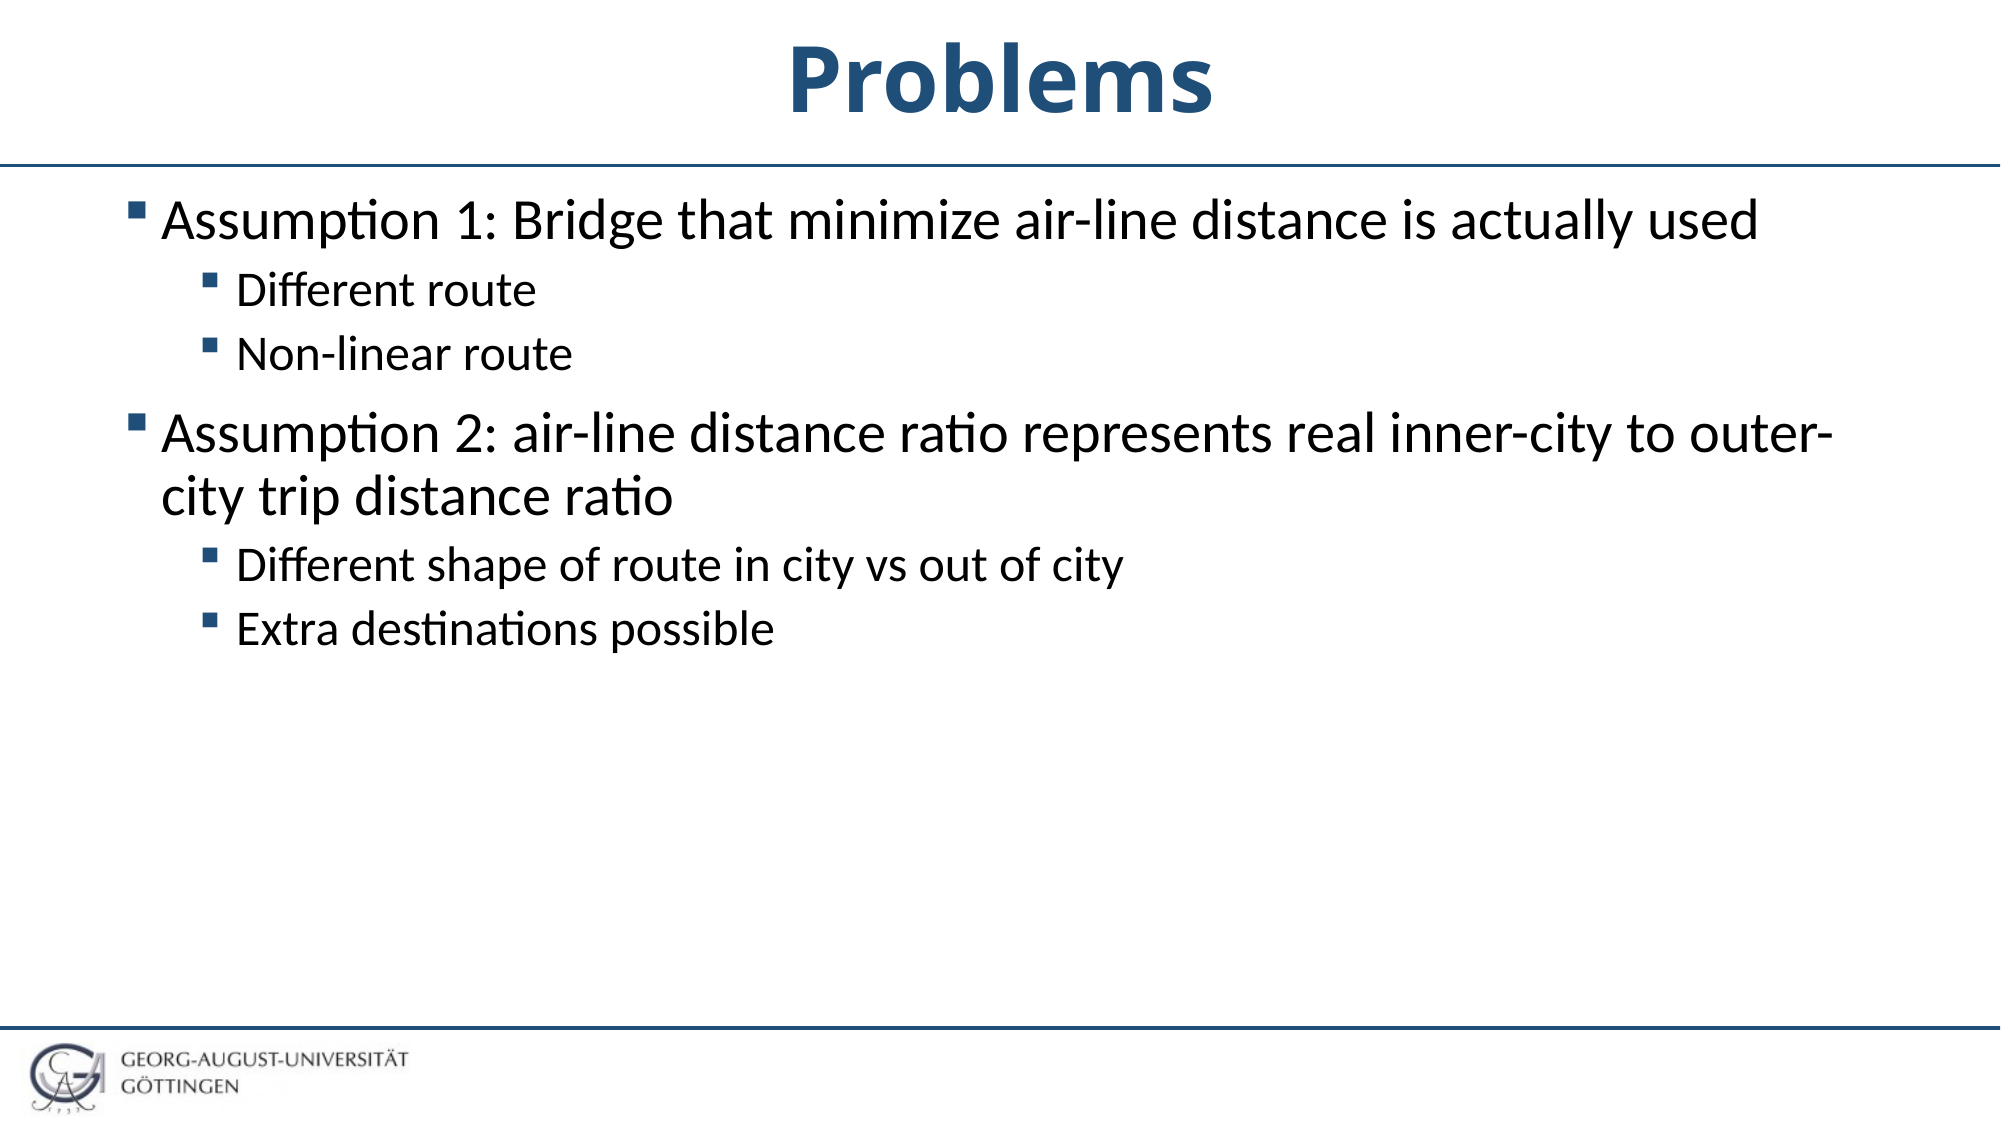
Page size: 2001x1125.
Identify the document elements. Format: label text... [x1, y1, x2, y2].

title Problems [0, 0, 2000, 166]
picture [20, 1042, 416, 1117]
list Assumption 1: Bridge that minimize air-line distance is actually used Different route Non-linear route Assumption 2: air-line distance ratio represents real inner-city to outer-city trip distance ratio Different shape of route in city vs out of city Extra destinations possible [108, 182, 1896, 1014]
